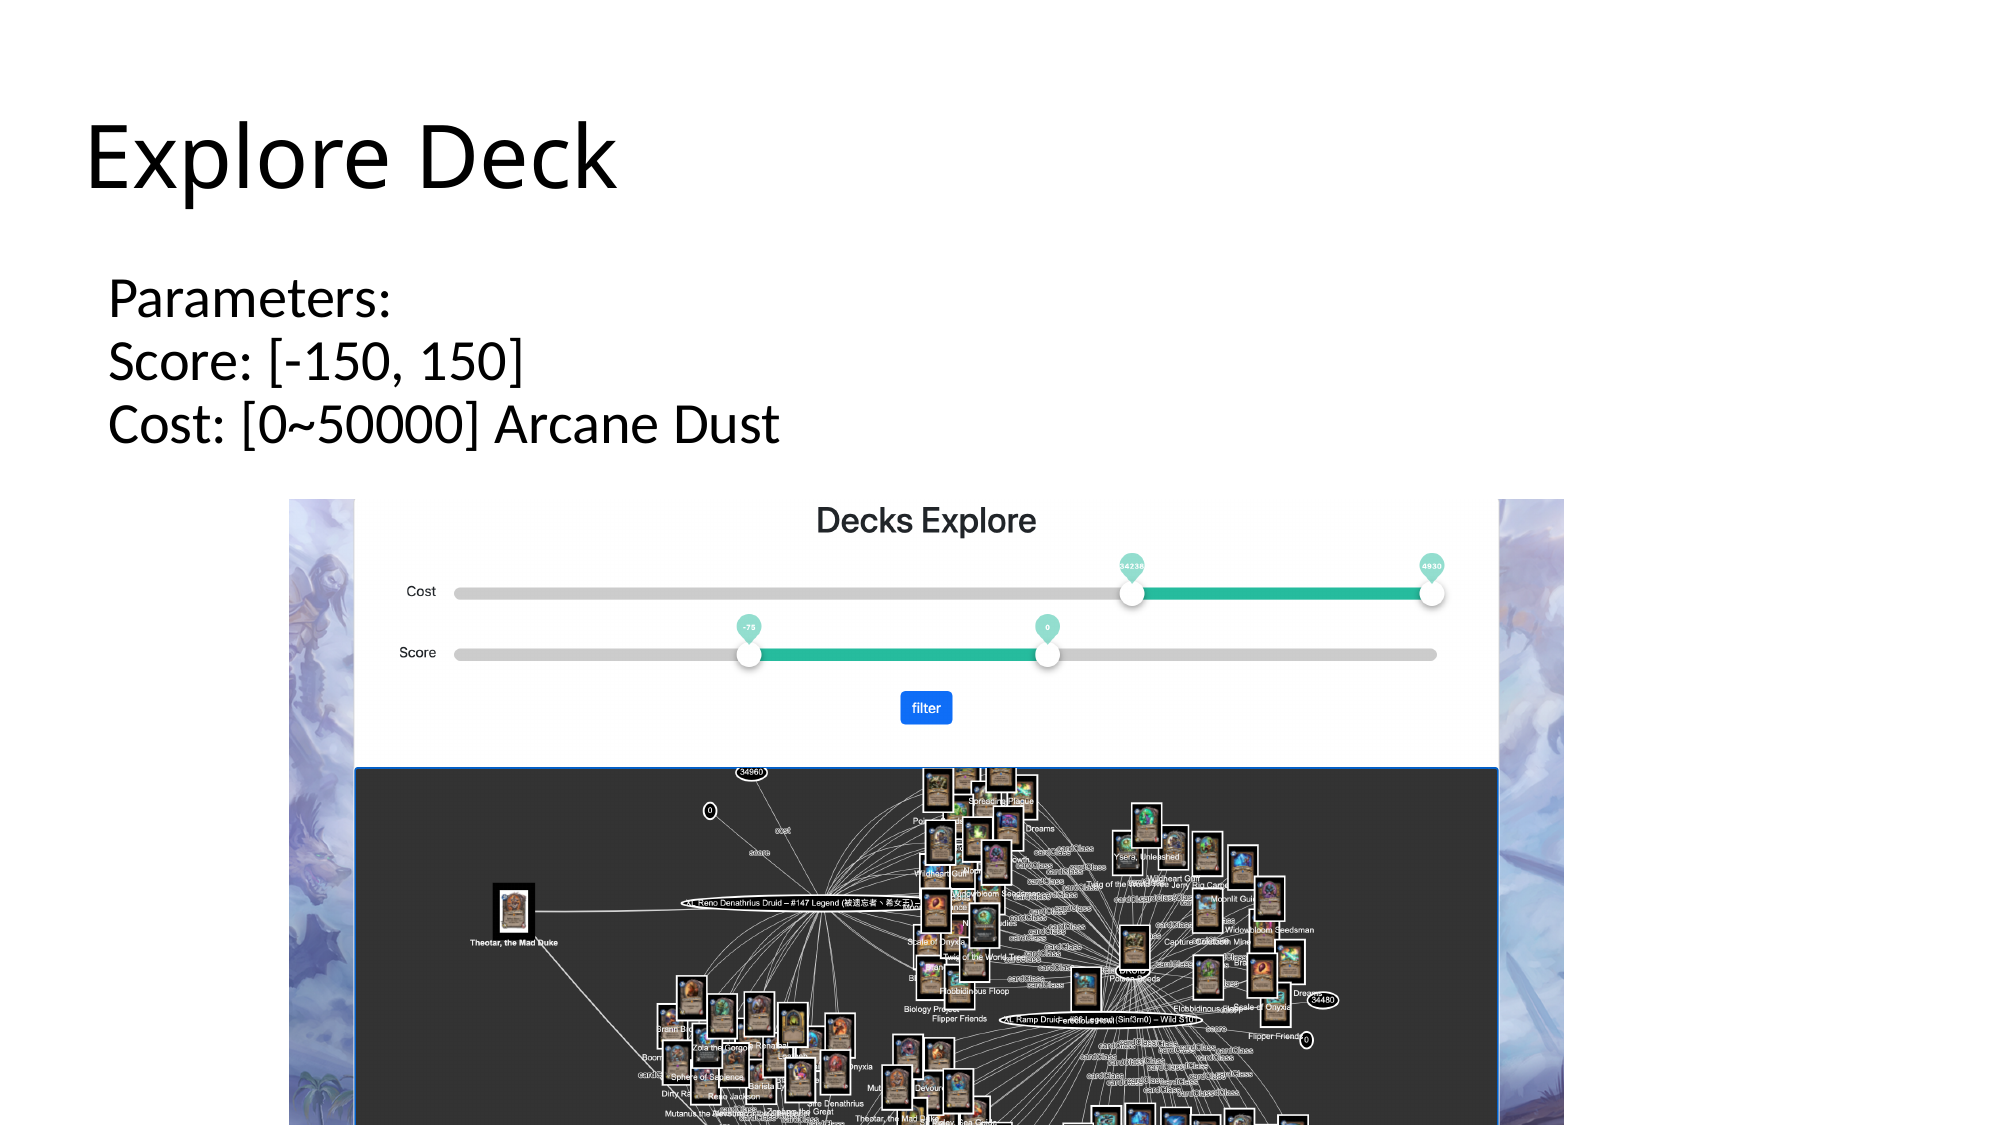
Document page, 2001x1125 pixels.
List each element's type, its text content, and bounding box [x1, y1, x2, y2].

title Explore Deck [68, 97, 1932, 223]
picture [288, 499, 1564, 1125]
list Parameters: Score: [-150, 150] Cost: [0~50000] Arcane Dust [68, 252, 1932, 1000]
